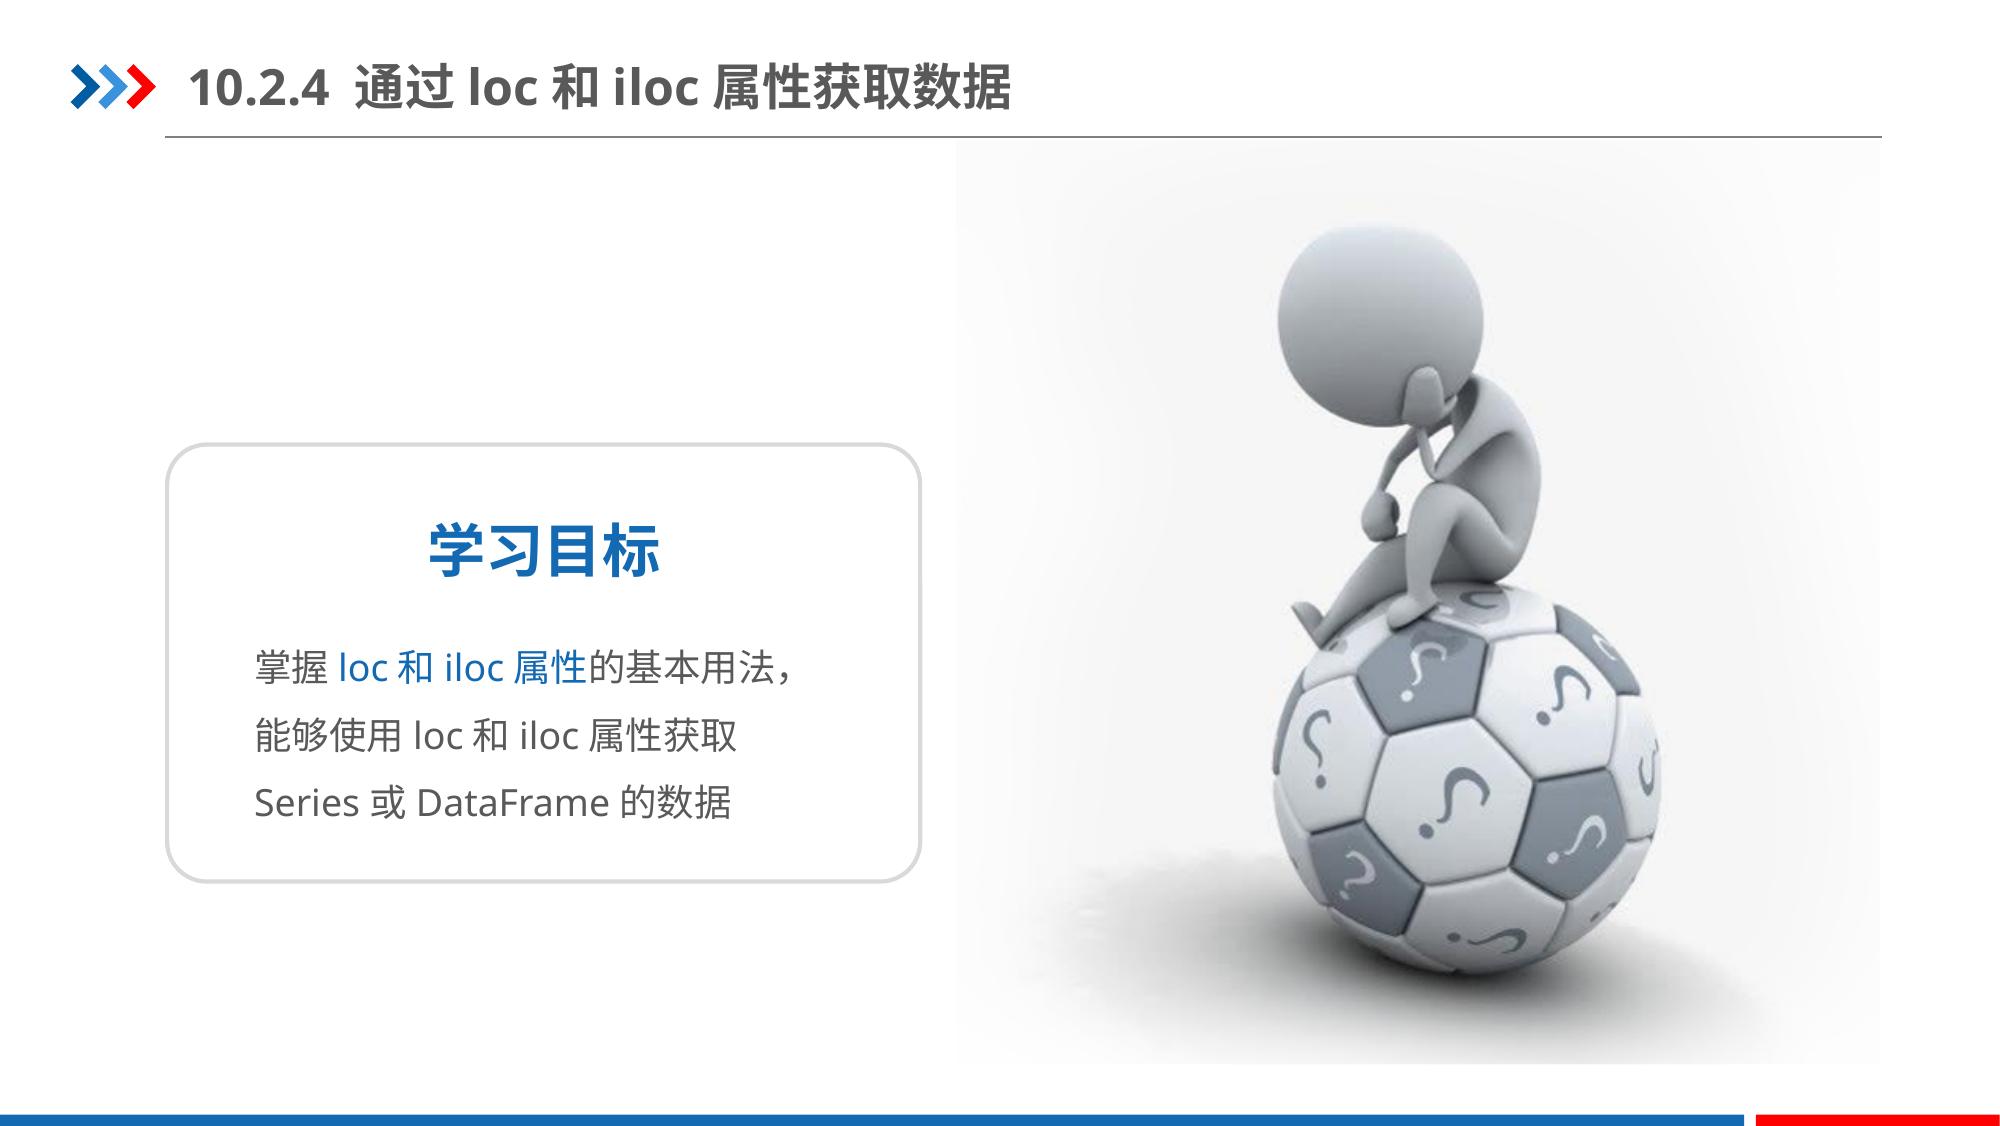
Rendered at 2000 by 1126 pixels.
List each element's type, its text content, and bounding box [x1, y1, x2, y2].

text_box 10.2.4 通过loc和iloc属性获取数据 [187, 43, 1024, 127]
picture [954, 140, 1881, 1066]
text_box 掌握loc和iloc属性的基本用法，能够使用loc和iloc属性获取Series或DataFrame的数据 [239, 614, 853, 832]
text_box [165, 442, 923, 884]
text_box 学习目标 [167, 506, 921, 592]
